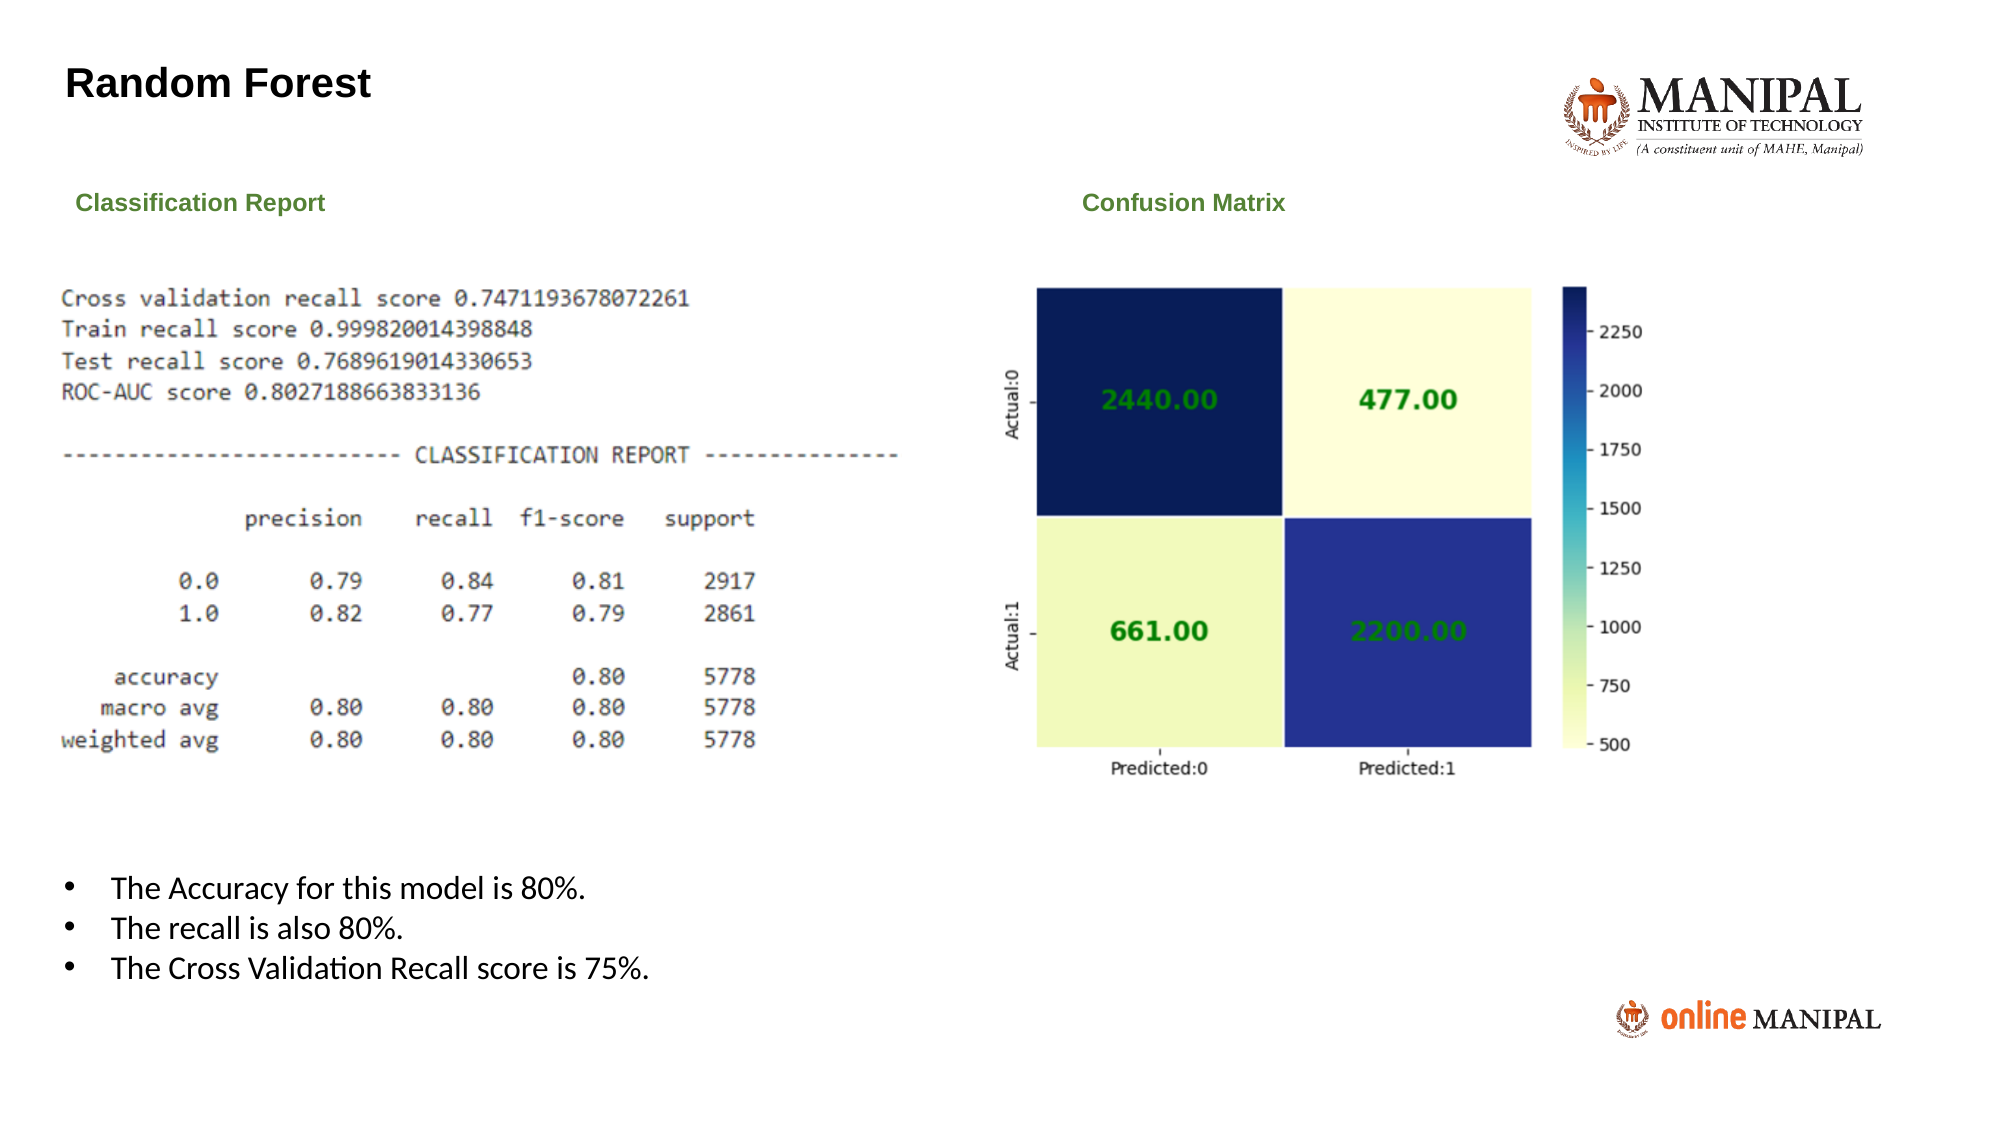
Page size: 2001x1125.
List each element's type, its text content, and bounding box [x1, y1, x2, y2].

picture [1545, 57, 1878, 175]
text_box The Accuracy for this model is 80%. The recall is also 80%. The Cross Validation Recall score is 75%. [49, 858, 929, 994]
picture [1599, 966, 1900, 1073]
text_box Classification Report [60, 179, 892, 224]
picture [50, 282, 902, 773]
text_box Confusion Matrix [1067, 179, 1898, 224]
text_box Random Forest [50, 48, 1029, 113]
picture [999, 262, 1690, 793]
